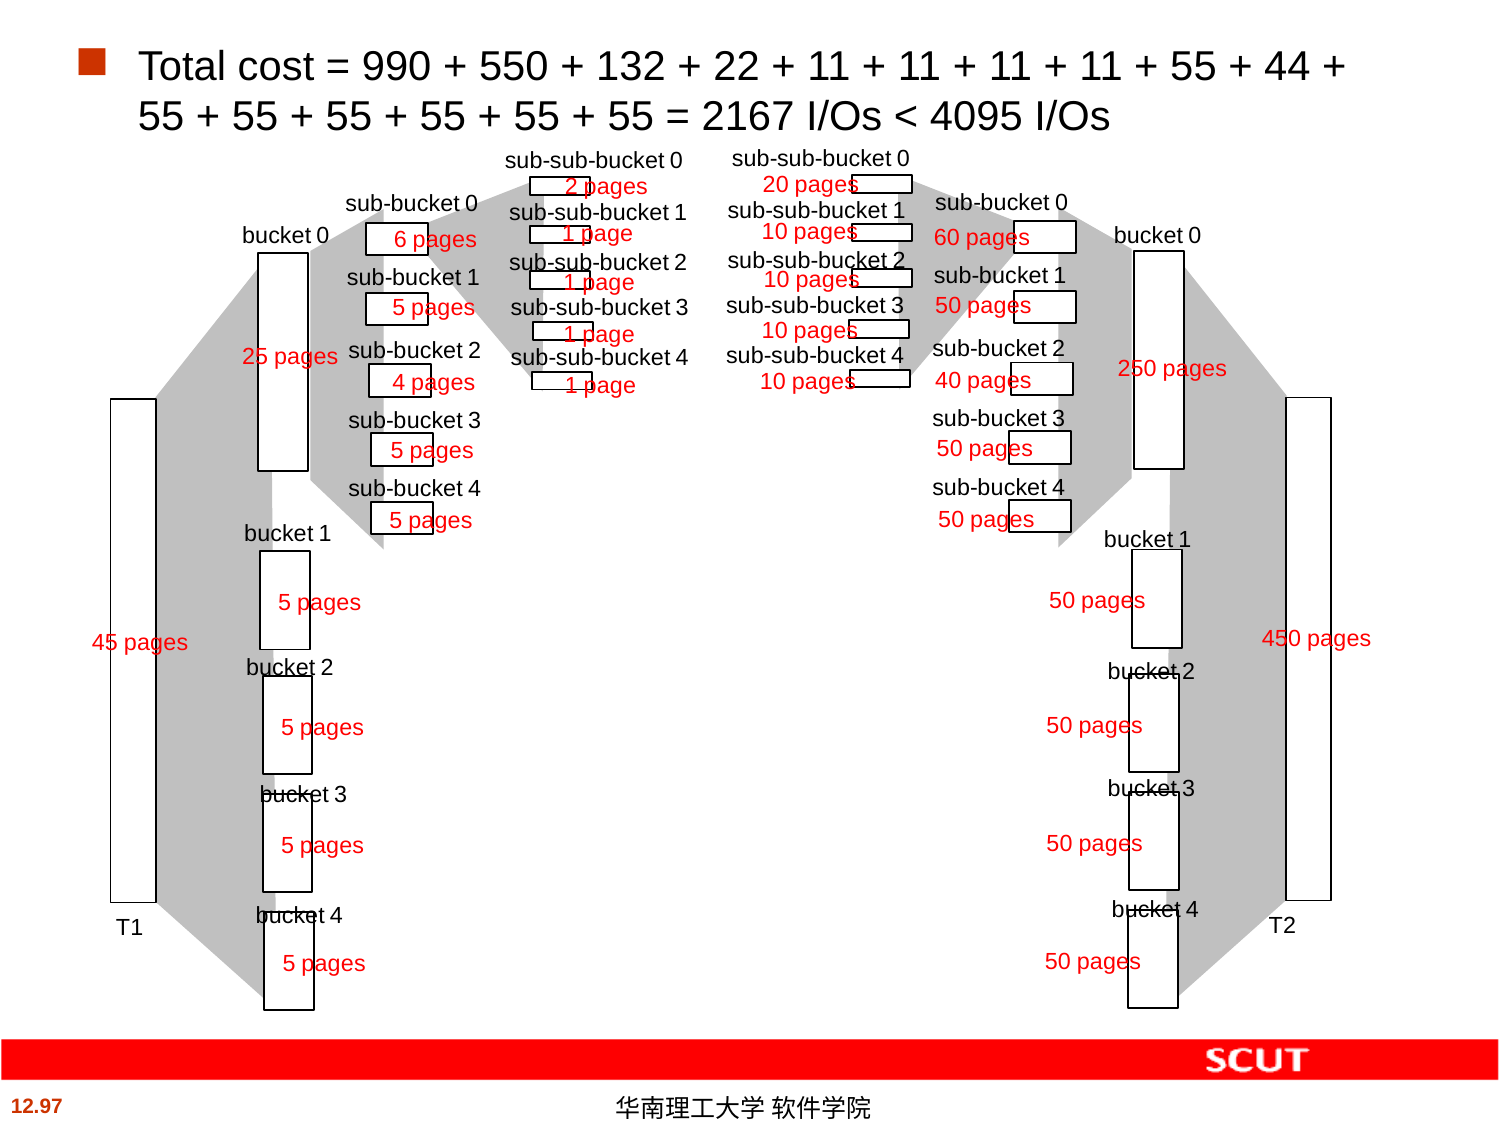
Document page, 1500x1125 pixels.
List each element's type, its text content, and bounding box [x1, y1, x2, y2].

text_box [91, 143, 1404, 1012]
picture [0, 1038, 1500, 1083]
list Total cost = 990 + 550 + 132 + 22 + 11 + 11 + 11 + 11 + 55 + 44 + 55 + 55 + 55 + 55 + 55 + 55 = 2167 I/Os < 4095 I/Os [66, 31, 1417, 774]
